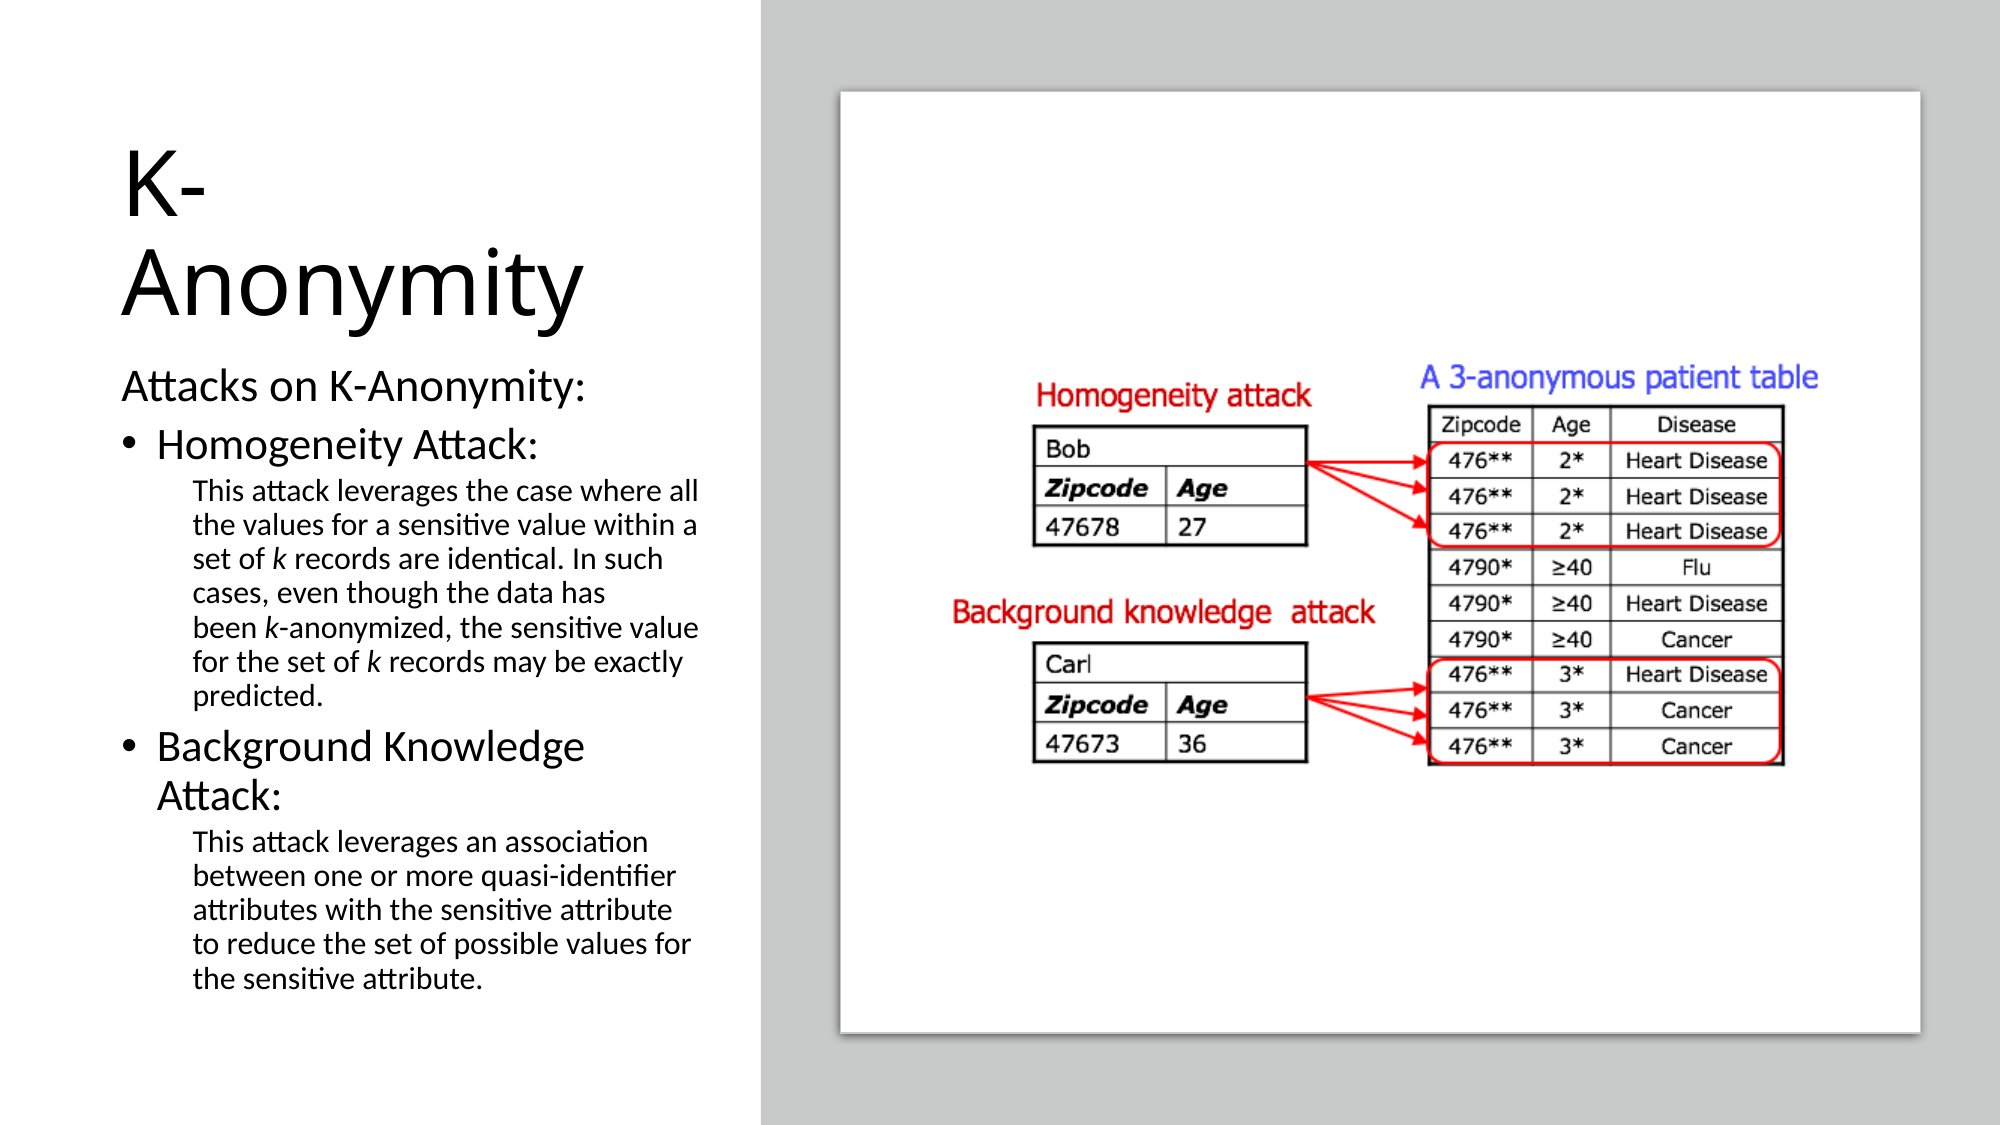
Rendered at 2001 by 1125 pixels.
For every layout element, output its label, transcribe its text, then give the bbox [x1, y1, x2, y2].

list Attacks on K-Anonymity: Homogeneity Attack: This attack leverages the case where all the values for a sensitive value within a set of k records are identical. In such cases, even though the data has been k-anonymized, the sensitive value for the set of k records may be exactly predicted. Background Knowledge Attack: This attack leverages an association between one or more quasi-identifier attributes with the sensitive attribute to reduce the set of possible values for the sensitive attribute. [106, 353, 715, 1021]
picture [886, 330, 1875, 795]
text_box [760, 0, 2000, 1125]
text_box [839, 90, 1922, 1034]
title K-Anonymity [106, 103, 682, 353]
